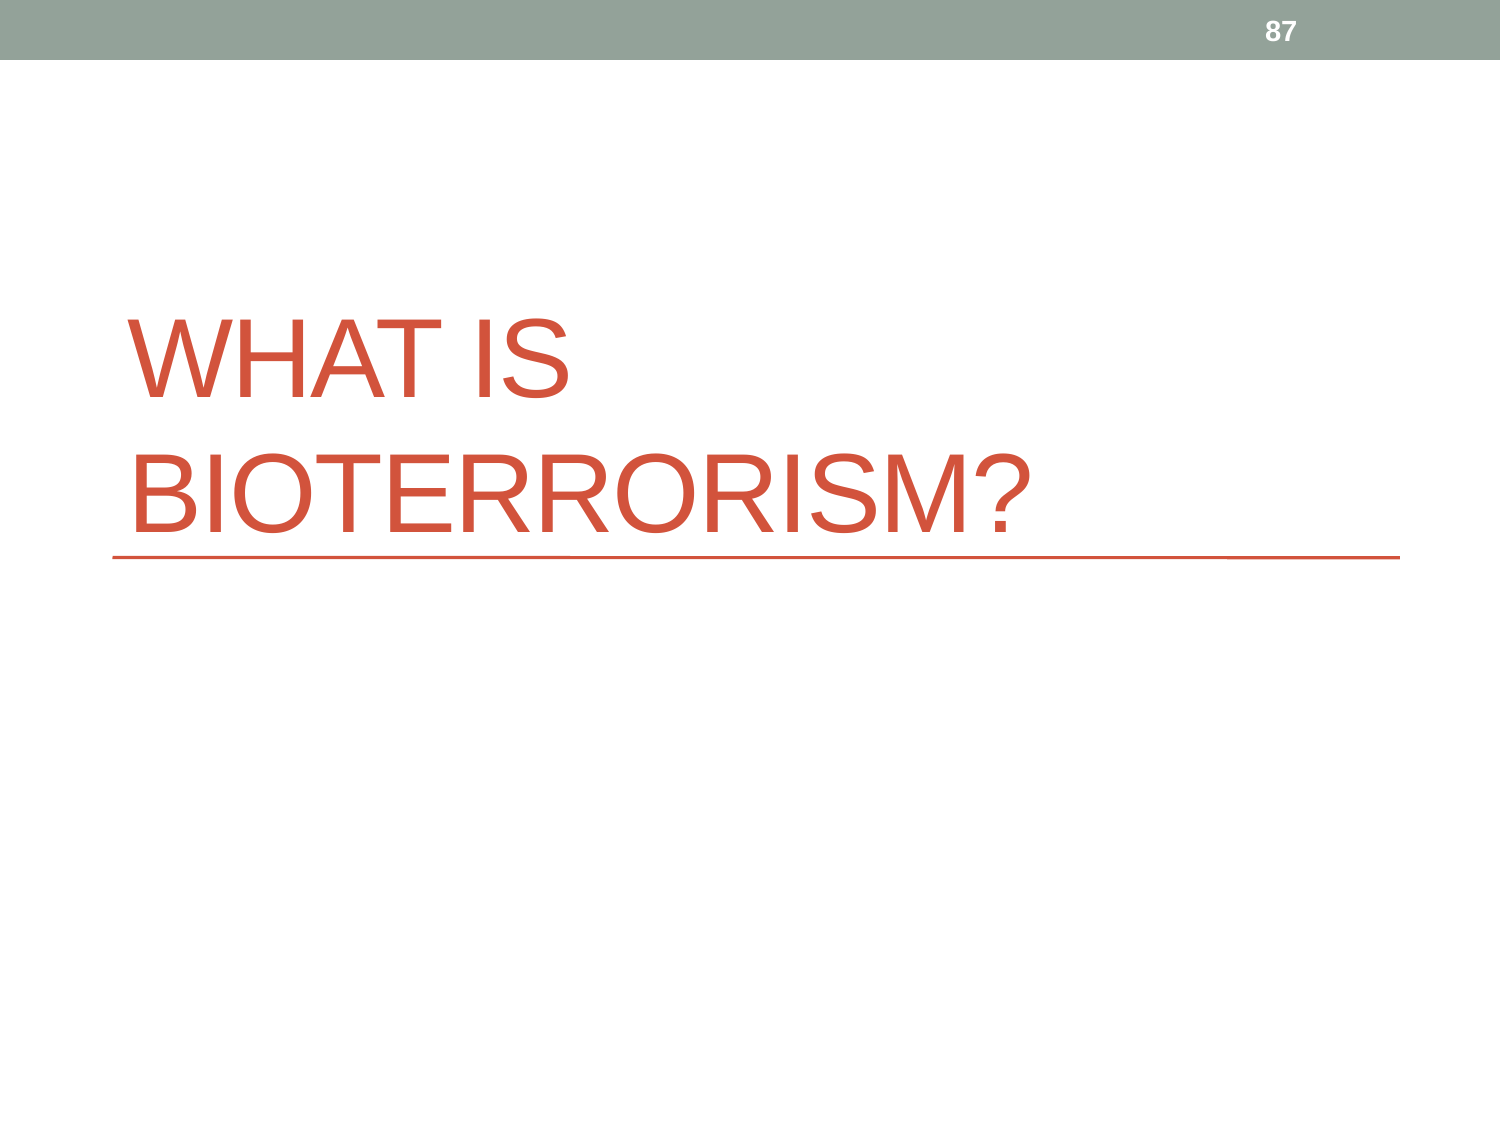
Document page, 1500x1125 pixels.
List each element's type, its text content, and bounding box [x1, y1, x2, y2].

title What is Bioterrorism? [112, 375, 1388, 563]
slide_number 87 [1250, 3, 1425, 57]
